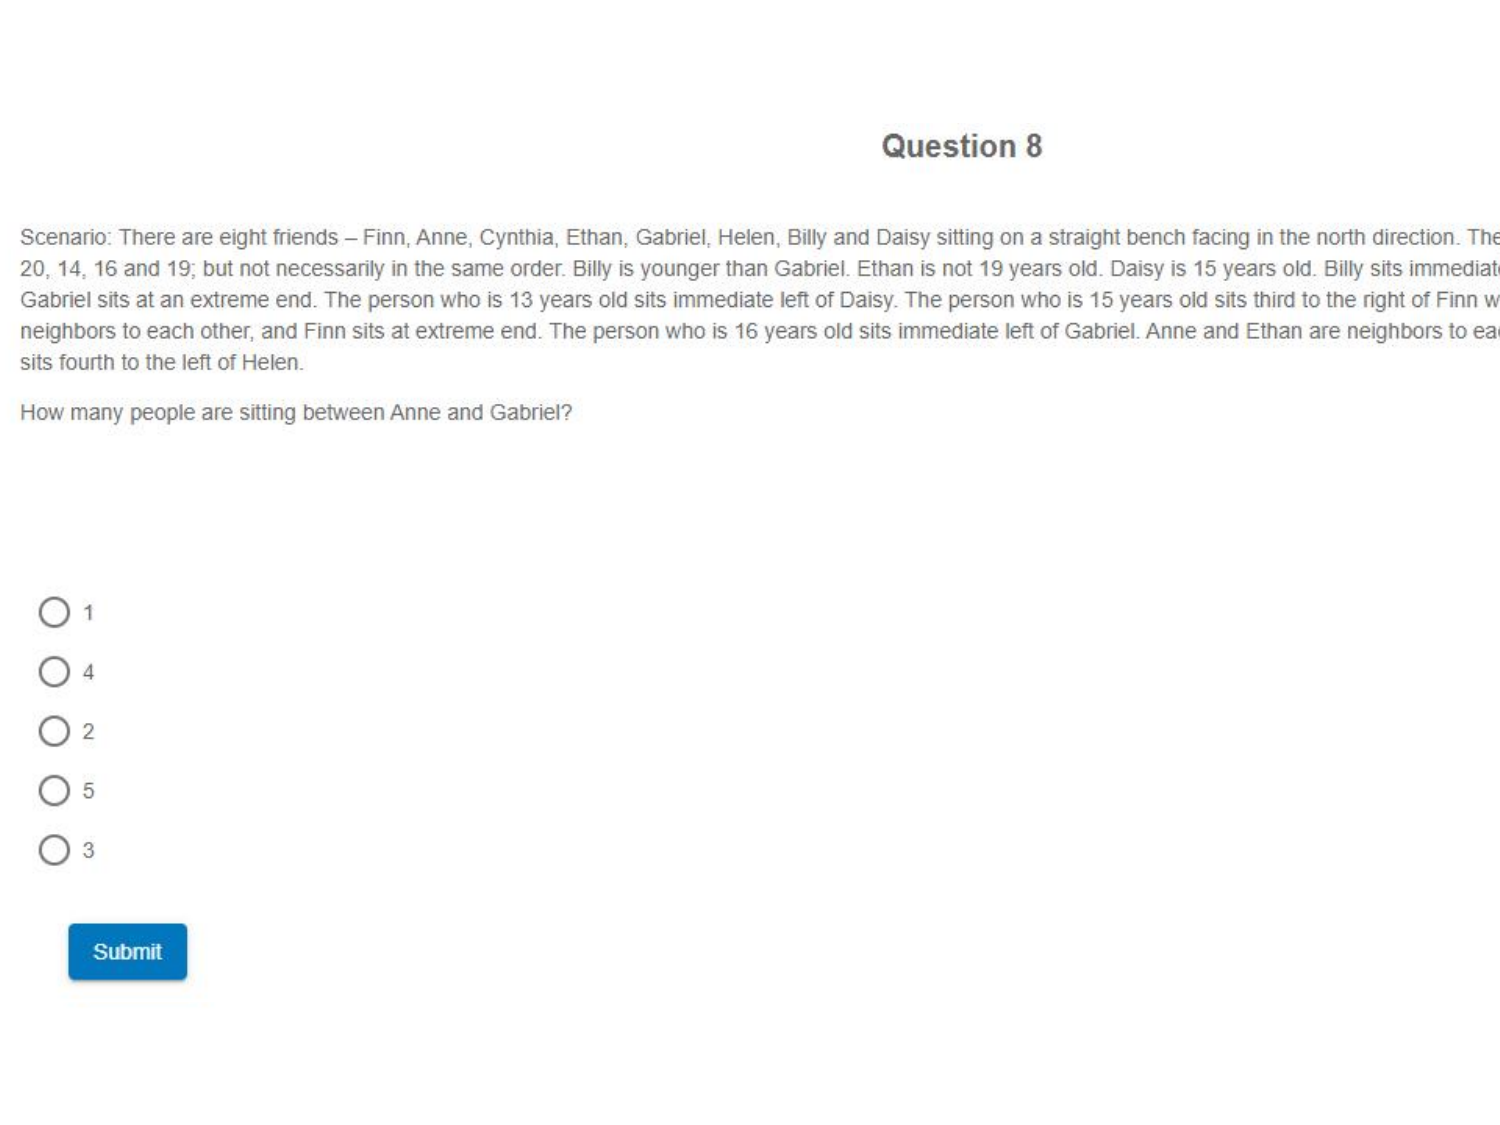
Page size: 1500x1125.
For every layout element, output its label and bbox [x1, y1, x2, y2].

picture [0, 116, 1500, 1009]
